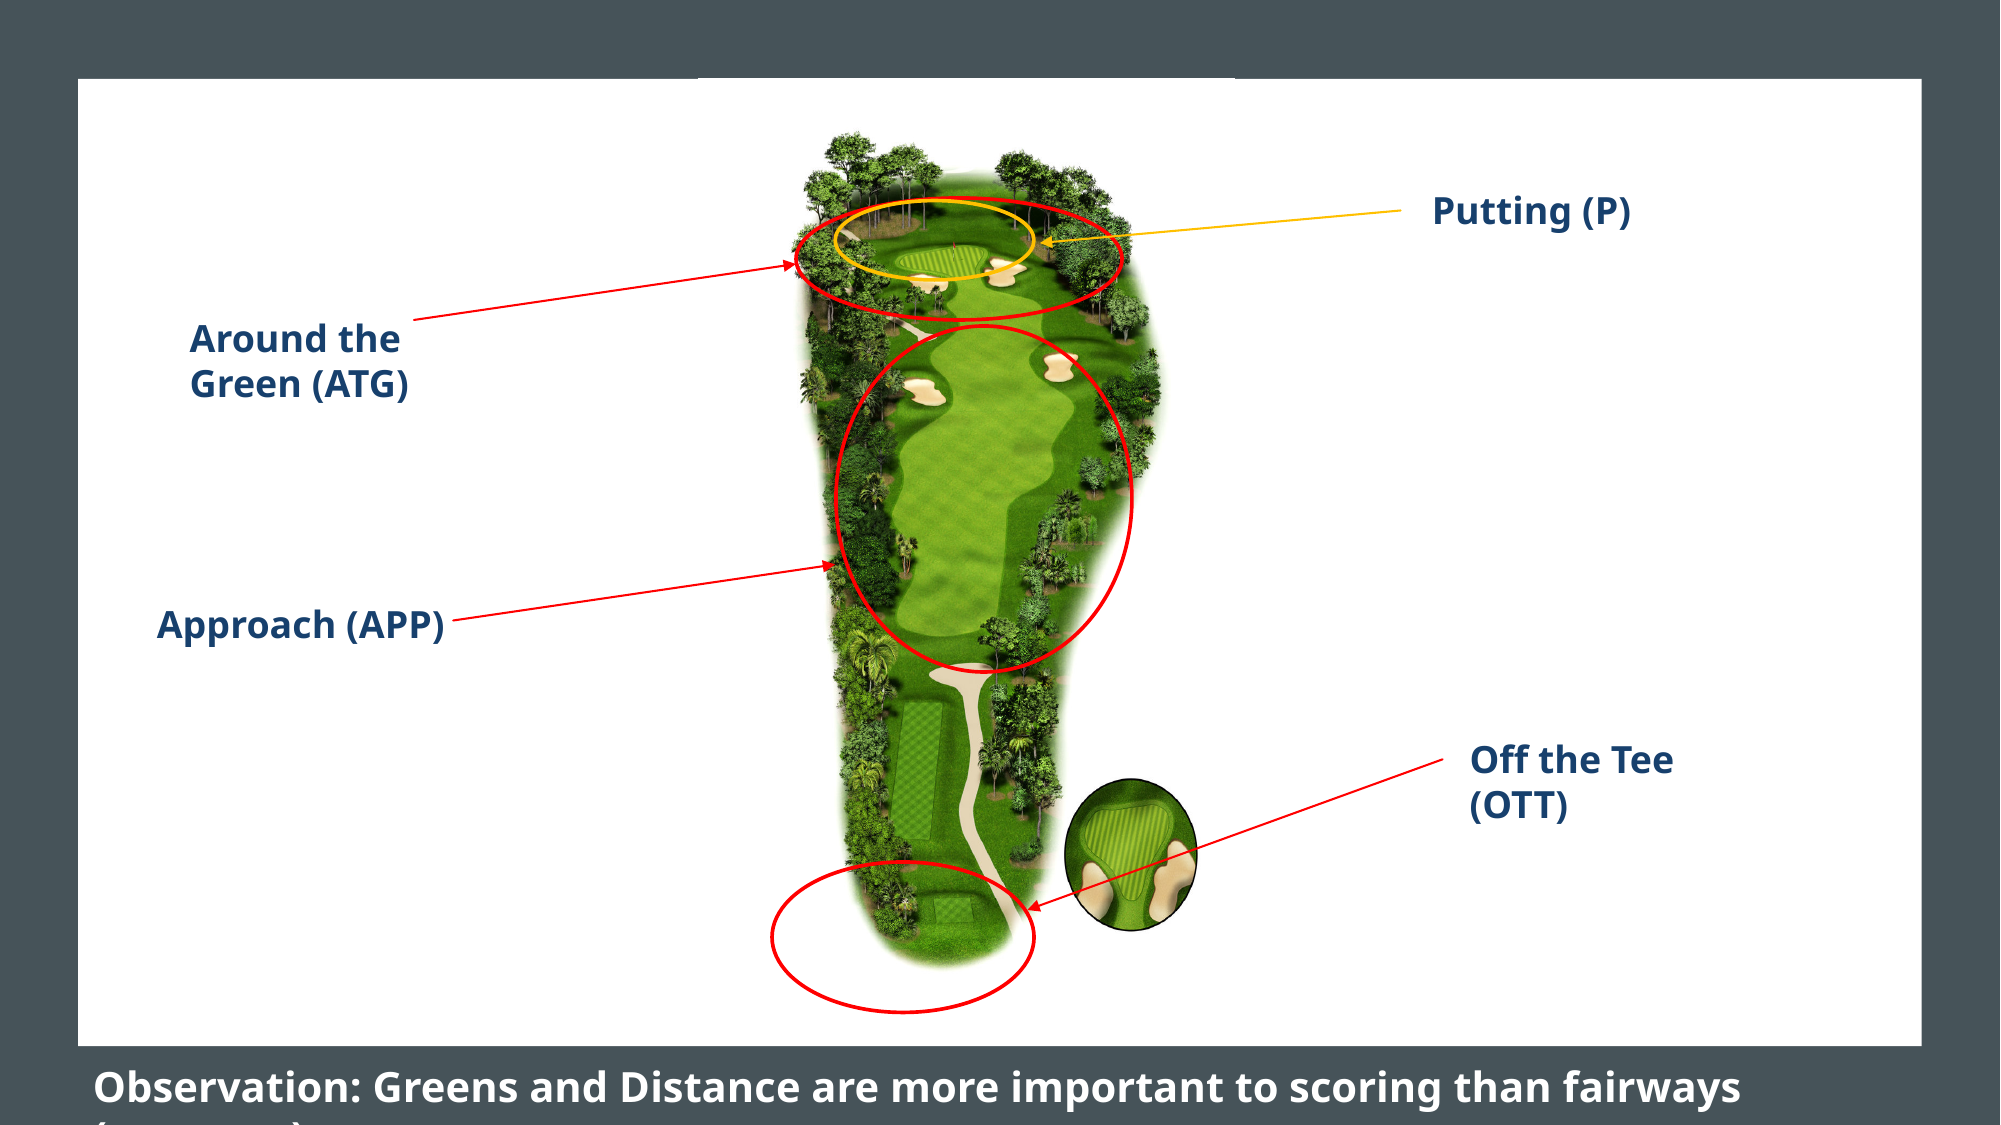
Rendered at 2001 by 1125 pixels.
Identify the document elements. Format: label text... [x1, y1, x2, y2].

text_box Approach (APP) [142, 593, 479, 654]
text_box Putting (P) [1417, 180, 1754, 240]
text_box Off the Tee (OTT) [1454, 729, 1792, 834]
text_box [413, 263, 797, 321]
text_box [1026, 758, 1444, 911]
text_box [76, 77, 1924, 1048]
text_box [0, 0, 2000, 1125]
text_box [1039, 209, 1402, 244]
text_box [452, 563, 836, 621]
text_box Around the Green (ATG) [174, 307, 446, 412]
text_box [1400, 180, 1737, 241]
text_box Observation: Greens and Distance are more important to scoring than fairways (accuracy) [78, 1053, 1922, 1125]
picture [697, 78, 1235, 1028]
